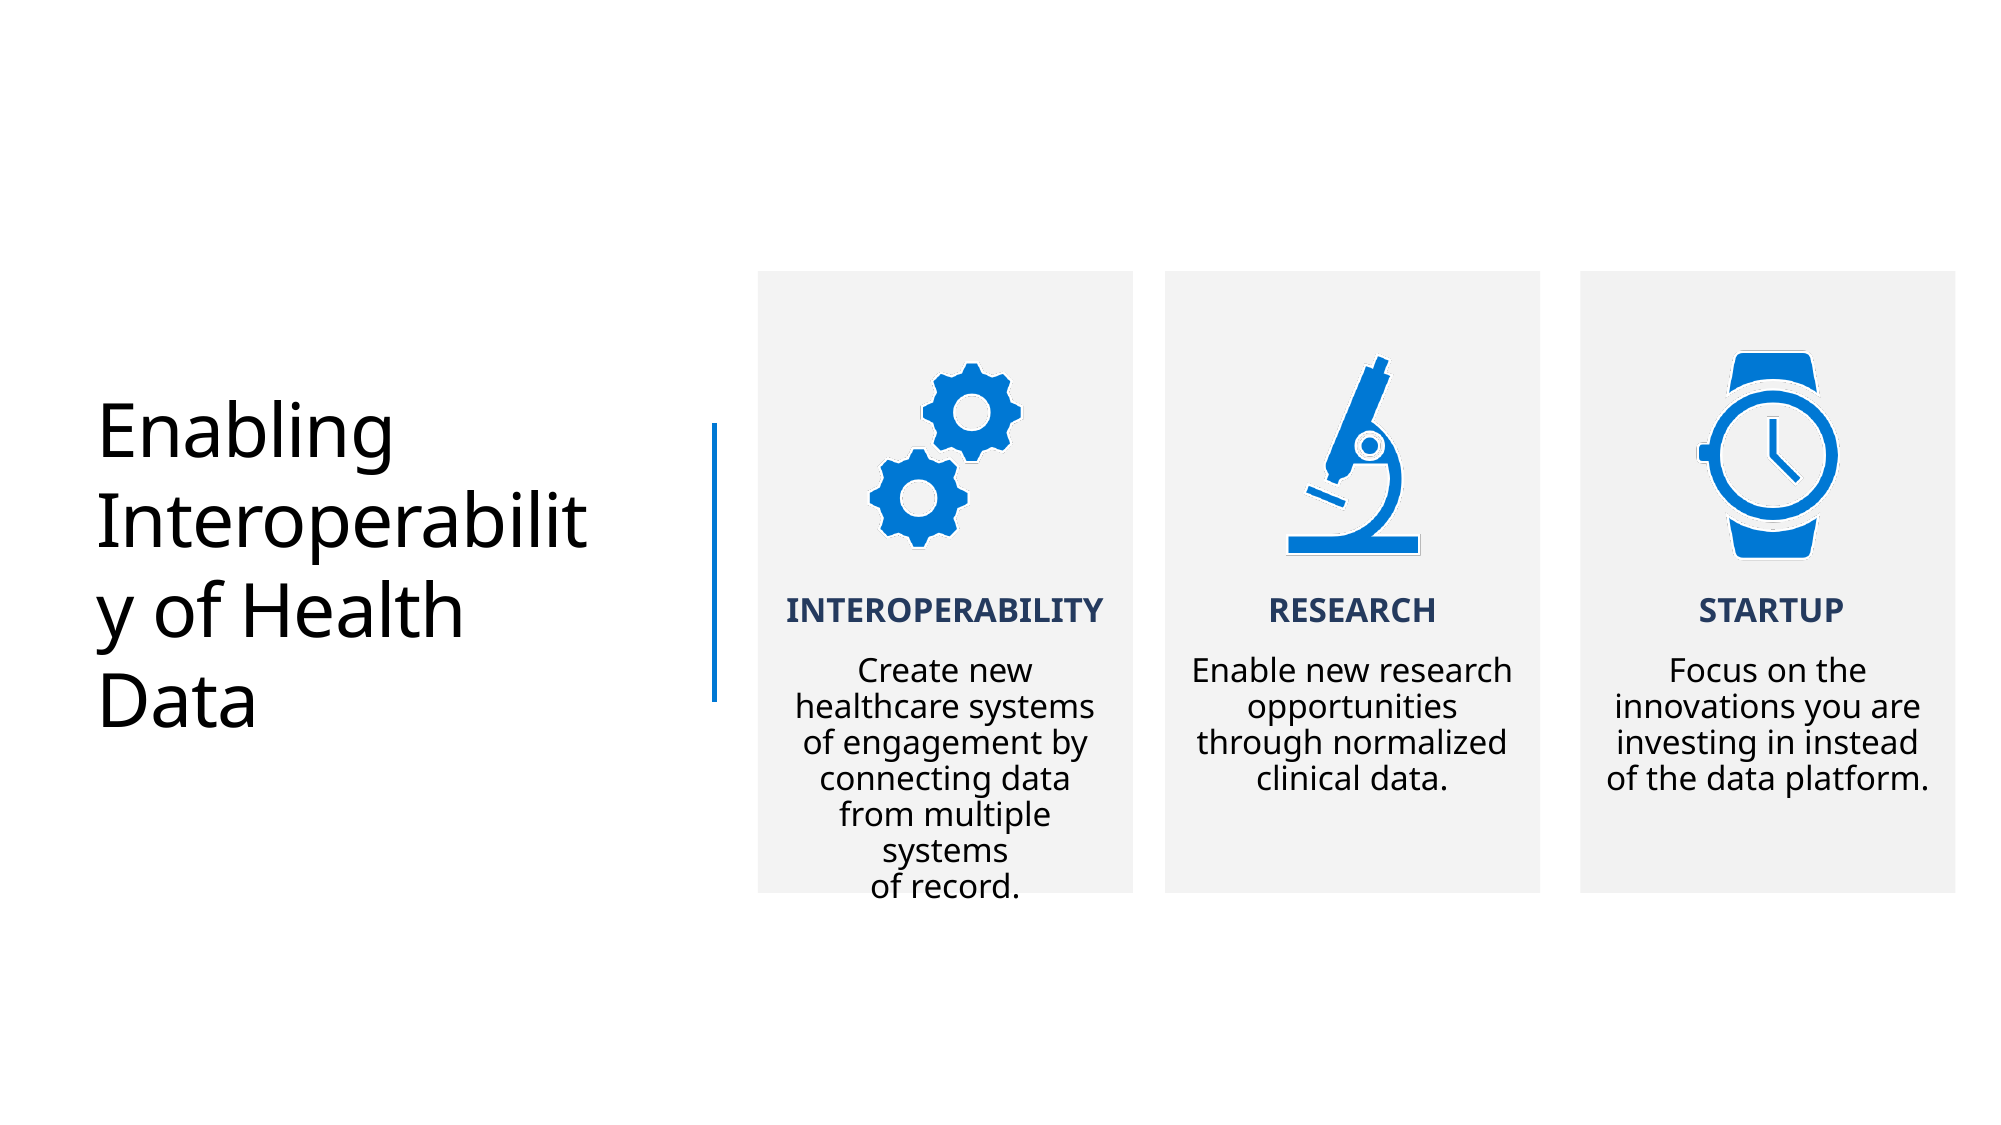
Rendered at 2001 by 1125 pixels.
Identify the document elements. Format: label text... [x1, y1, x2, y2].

title Enabling Interoperability of Health Data [96, 521, 619, 604]
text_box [757, 270, 1134, 894]
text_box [1580, 270, 1956, 894]
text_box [1164, 270, 1541, 894]
